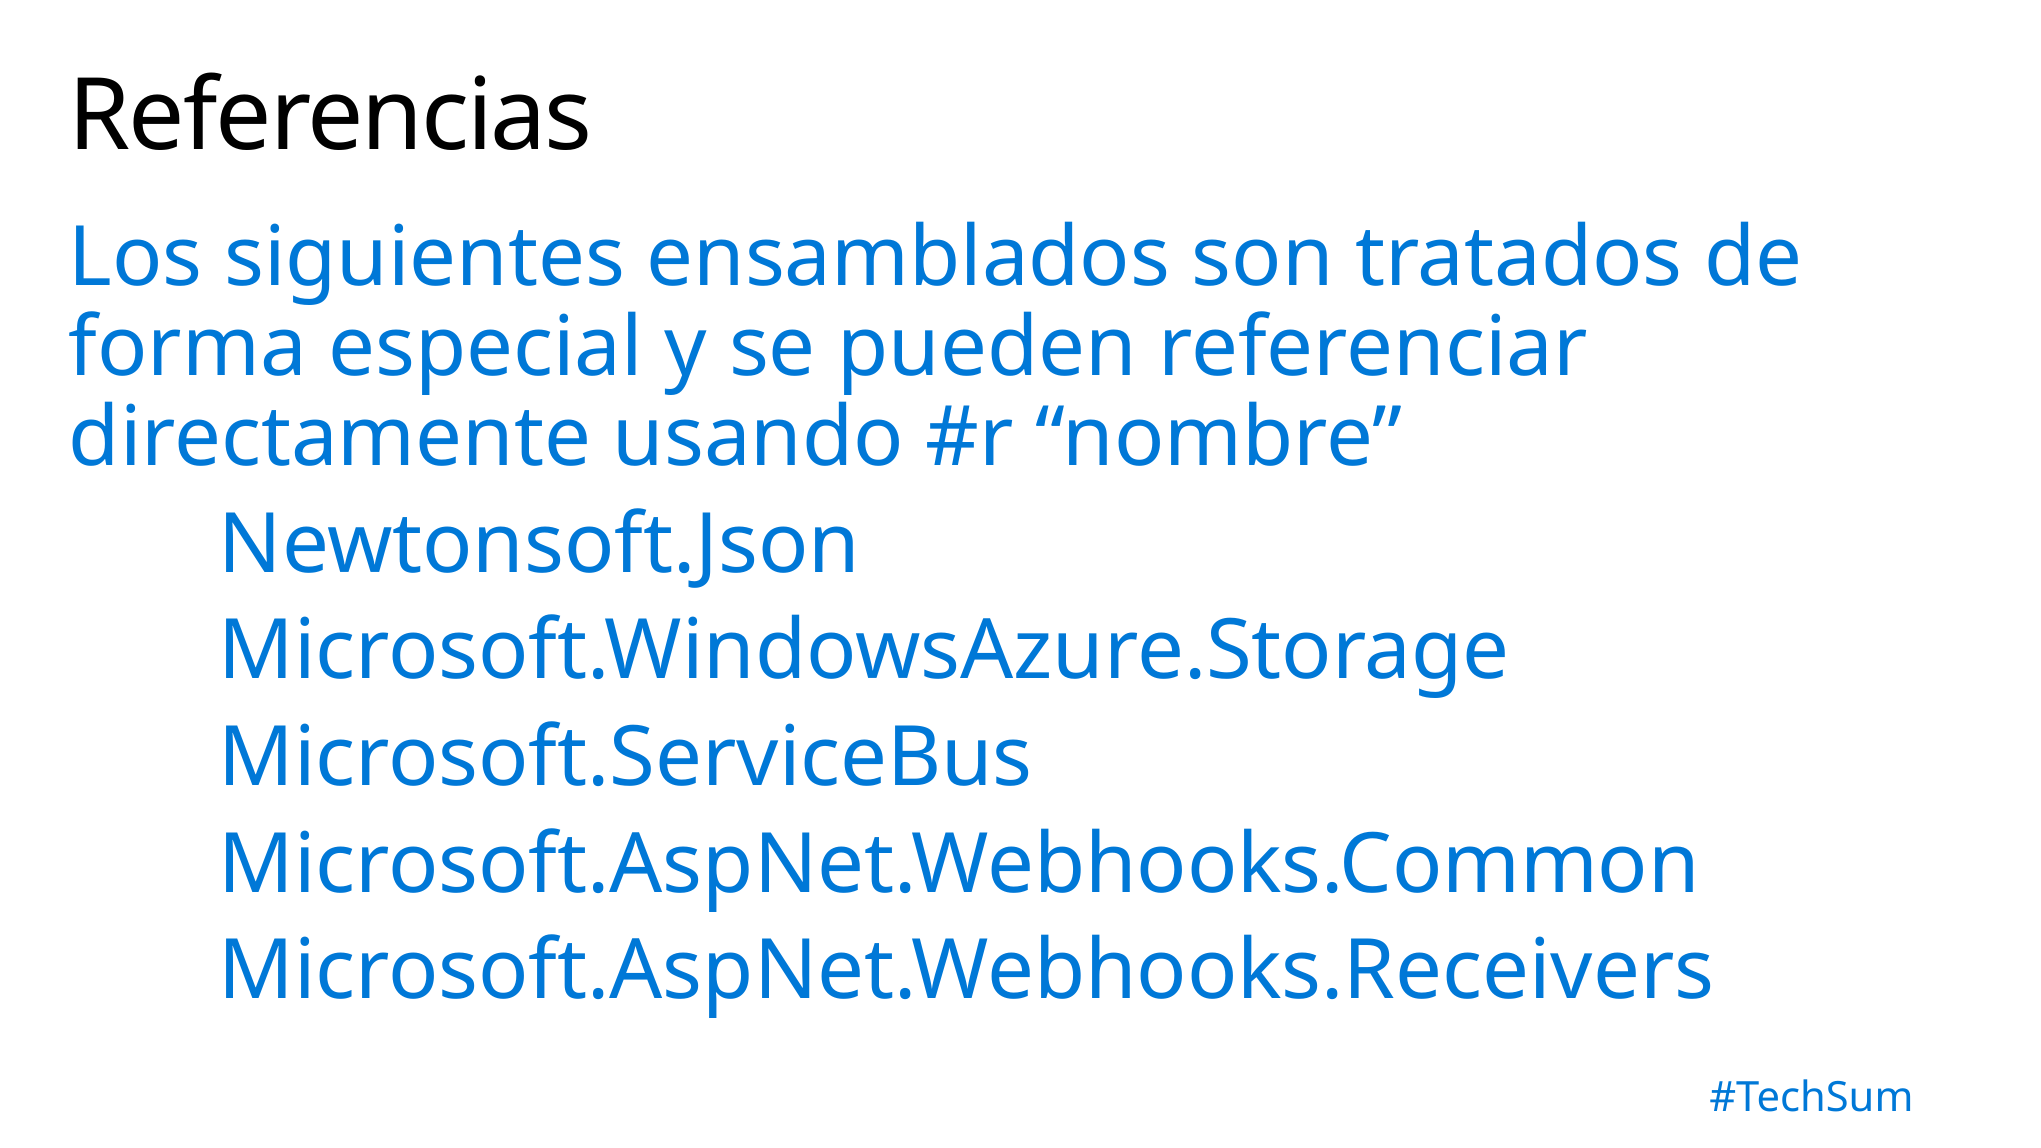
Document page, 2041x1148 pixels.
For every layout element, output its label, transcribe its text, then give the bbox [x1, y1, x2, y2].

title Referencias [45, 48, 1996, 198]
list Los siguientes ensamblados son tratados de forma especial y se pueden referenciar directamente usando #r “nombre” Newtonsoft.Json Microsoft.WindowsAzure.Storage Microsoft.ServiceBus Microsoft.AspNet.Webhooks.Common Microsoft.AspNet.Webhooks.Receivers [45, 198, 1996, 1058]
